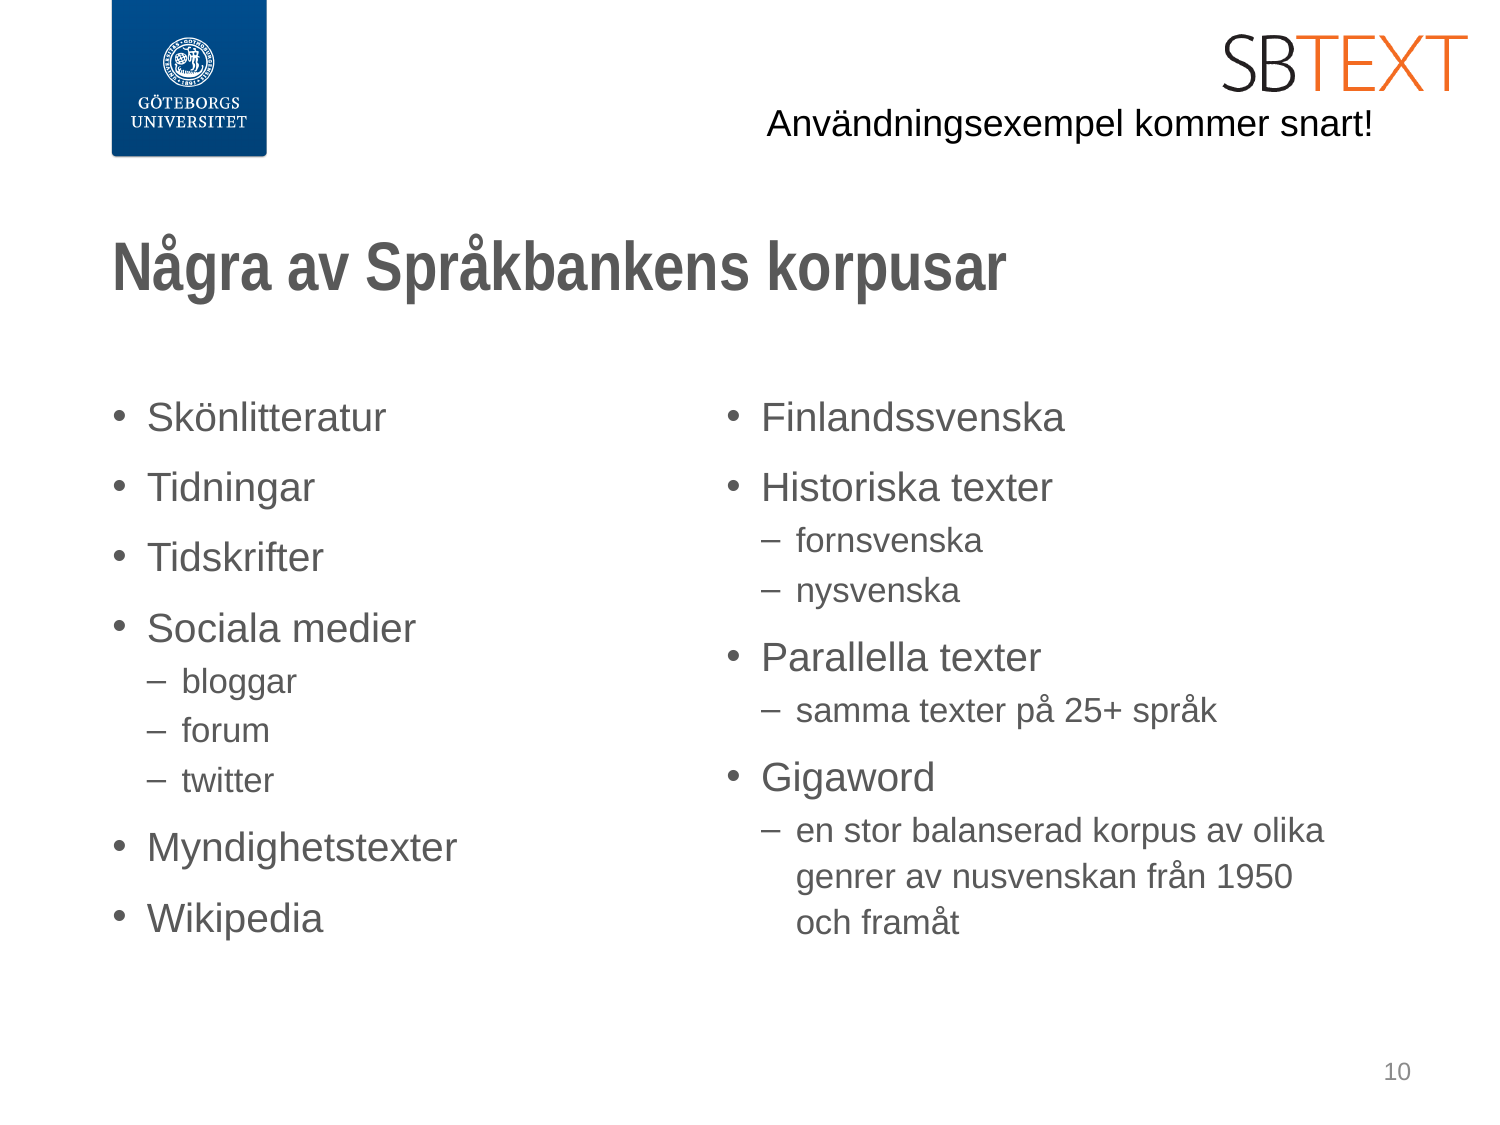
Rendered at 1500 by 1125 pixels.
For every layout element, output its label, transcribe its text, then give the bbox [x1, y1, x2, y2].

slide_number 10 [1316, 1051, 1412, 1091]
title Några av Språkbankens korpusar [112, 231, 1412, 362]
picture [1205, 19, 1476, 110]
picture [110, 0, 268, 159]
list Skönlitteratur Tidningar Tidskrifter Sociala medier bloggar forum twitter Myndighetstexter Wikipedia Finlandssvenska Historiska texter fornsvenska nysvenska Parallella texter samma texter på 25+ språk Gigaword en stor balanserad korpus av olika genrer av nusvenskan från 1950 och framåt [112, 385, 1341, 1012]
text_box Användningsexempel kommer snart! [751, 91, 1437, 152]
